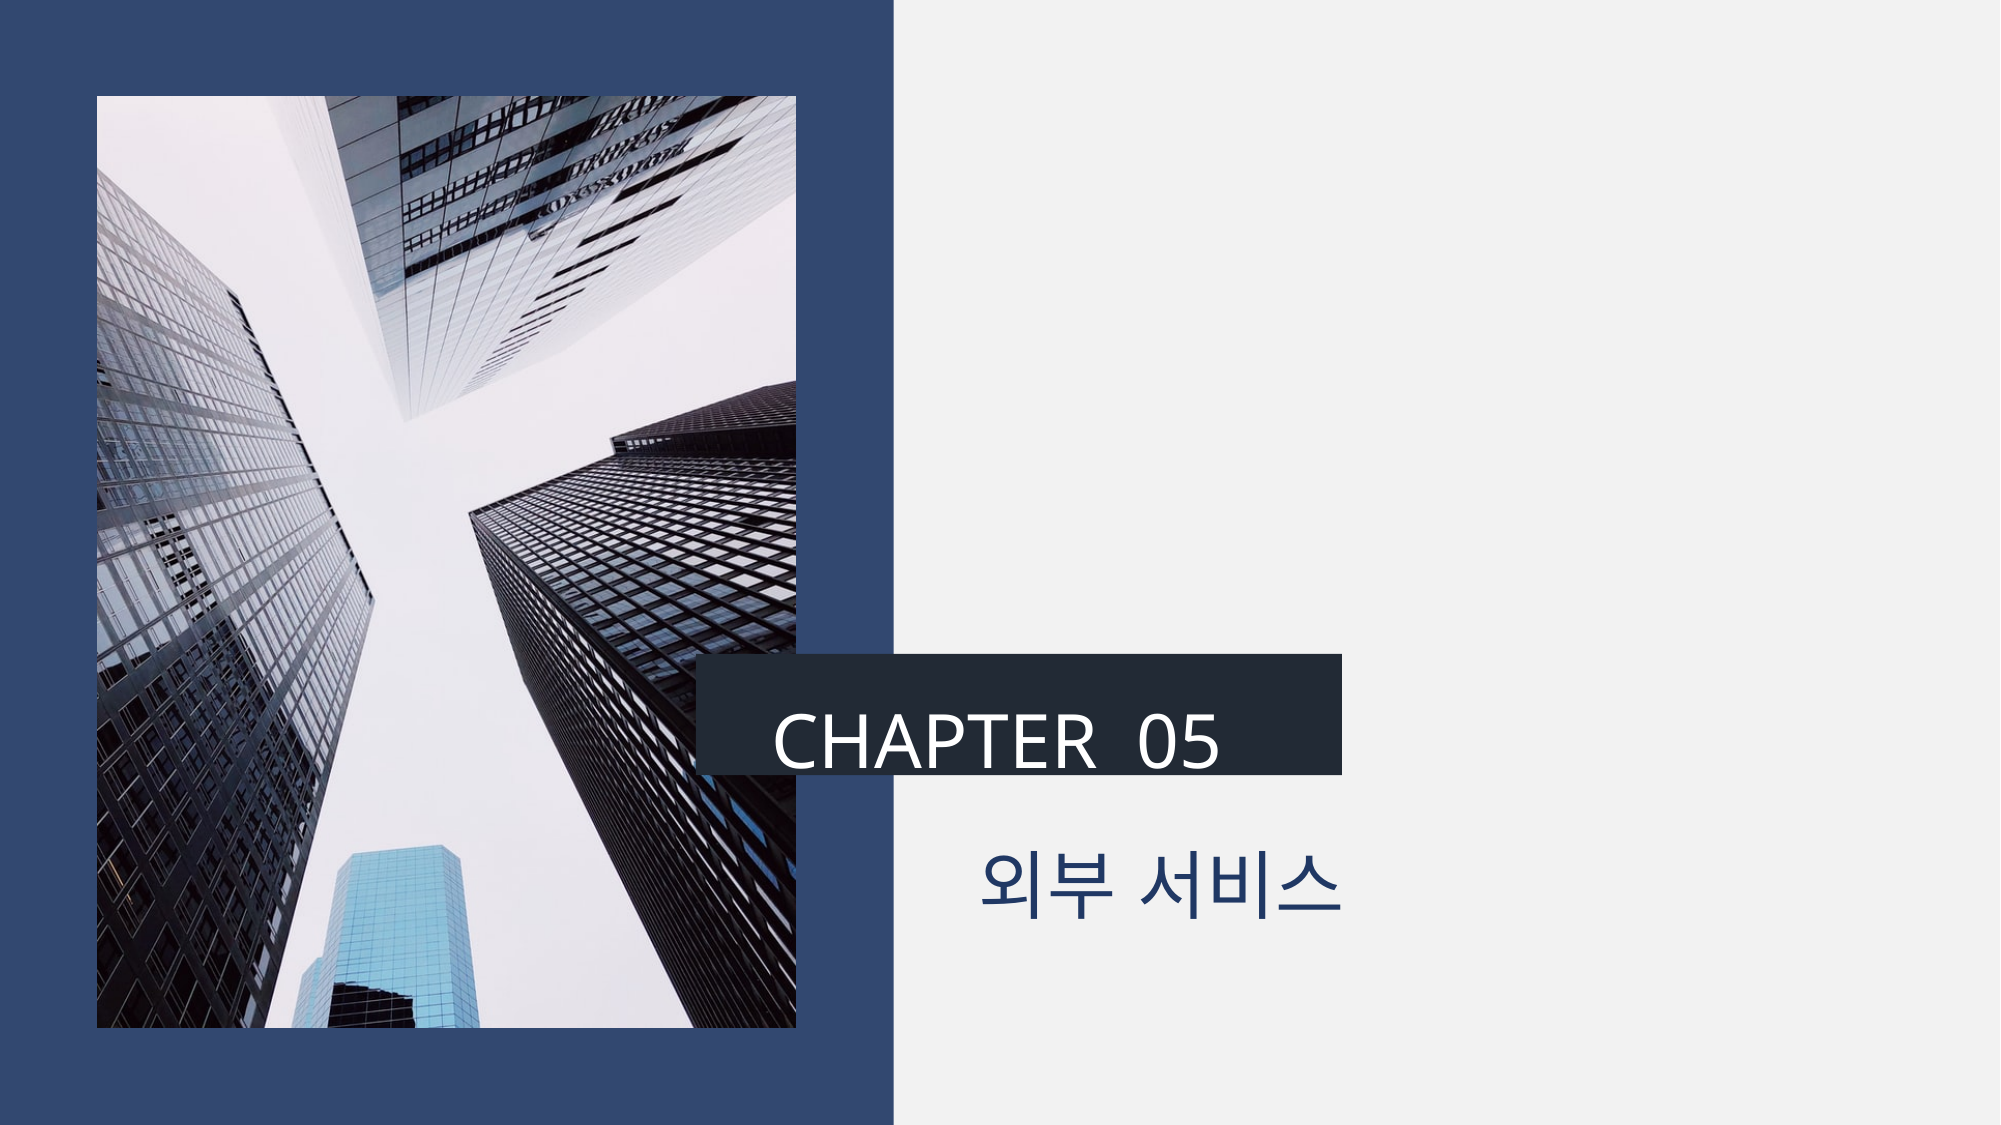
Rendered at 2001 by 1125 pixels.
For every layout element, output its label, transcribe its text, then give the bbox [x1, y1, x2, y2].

picture [97, 96, 796, 1028]
text_box 외부 서비스 [963, 831, 1360, 936]
text_box CHAPTER 05 [796, 620, 1306, 792]
text_box [1306, 653, 1343, 776]
text_box [0, 0, 895, 1125]
